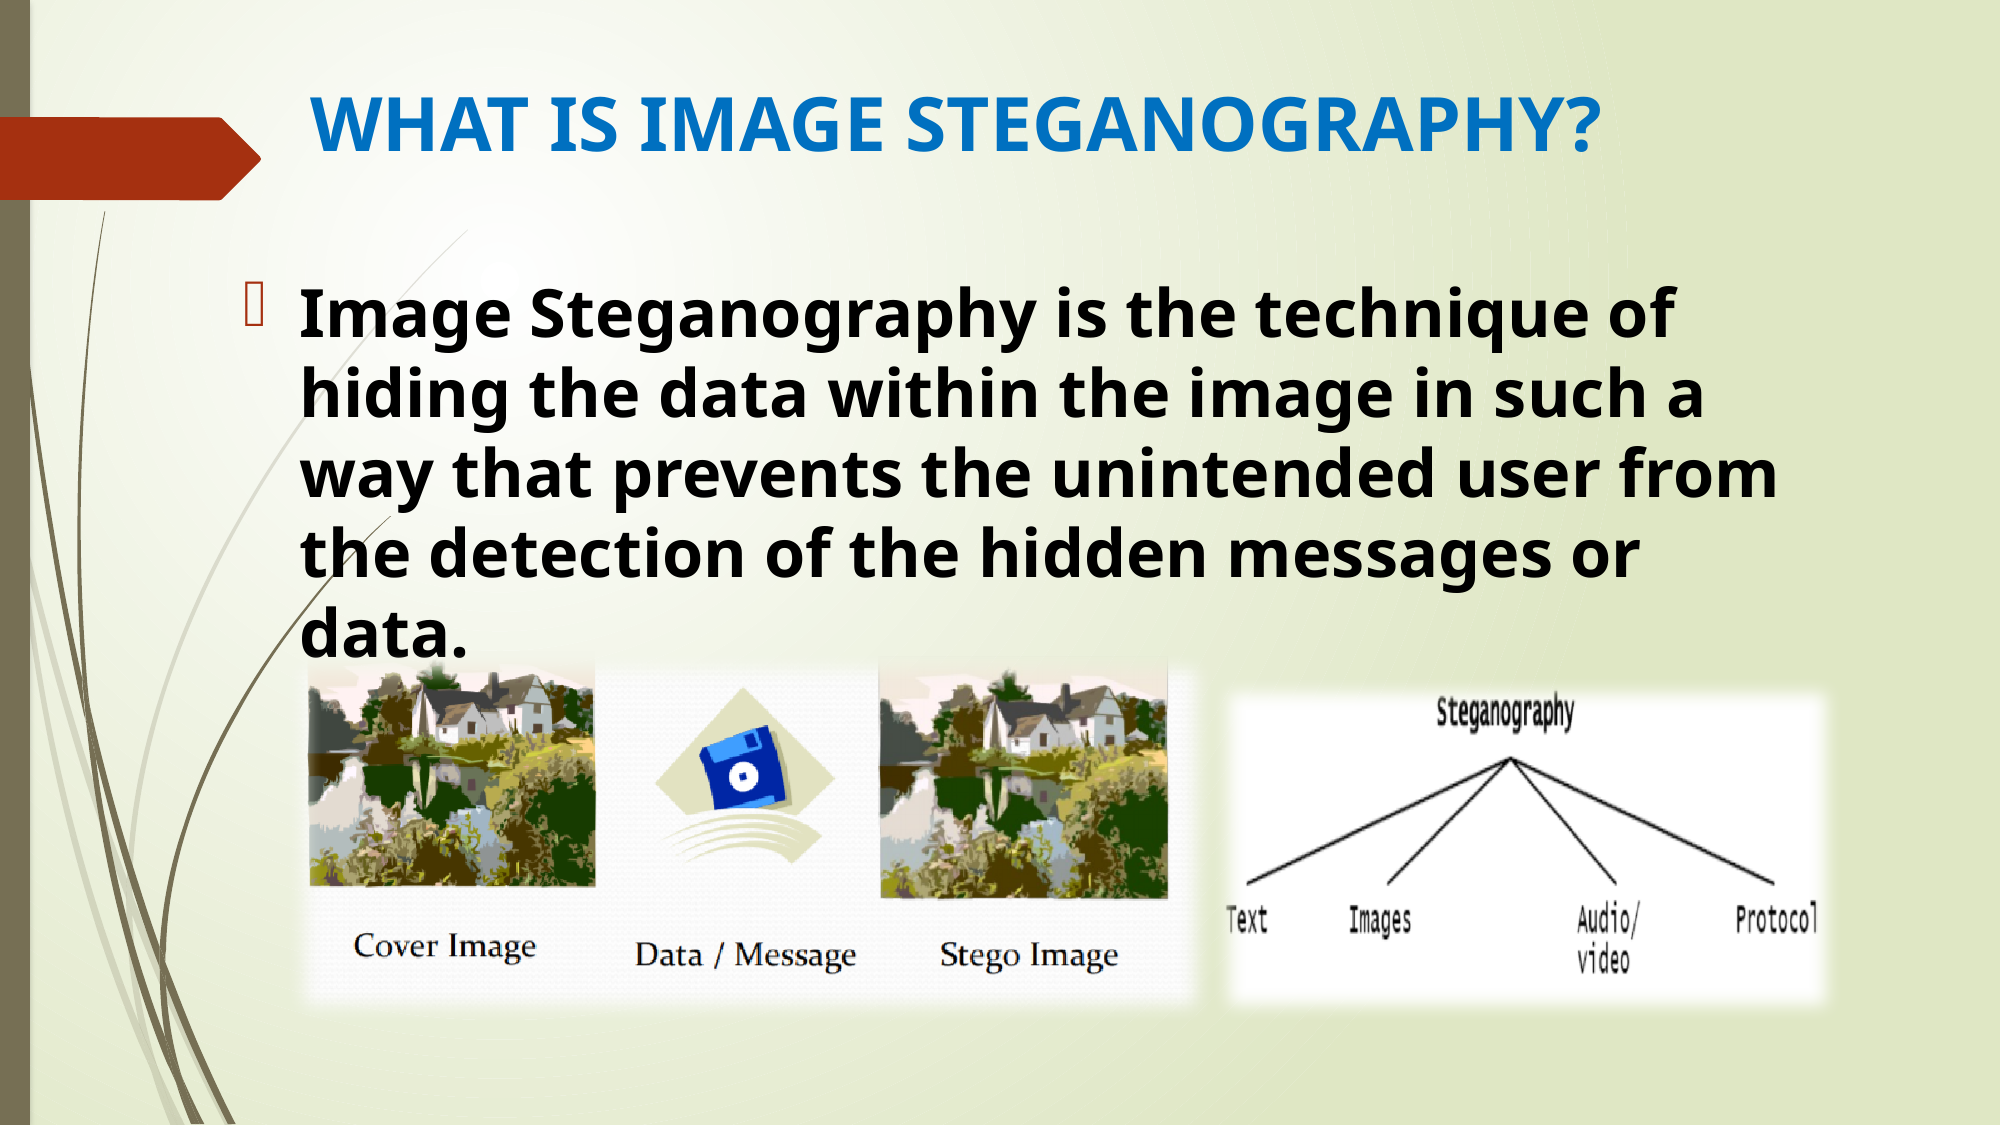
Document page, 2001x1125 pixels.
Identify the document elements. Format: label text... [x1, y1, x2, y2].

title WHAT IS IMAGE STEGANOGRAPHY? [295, 68, 1888, 212]
list Image Steganography is the technique of hiding the data within the image in such a way that prevents the unintended user from the detection of the hidden messages or data. [228, 263, 1820, 970]
picture [285, 650, 1843, 1022]
